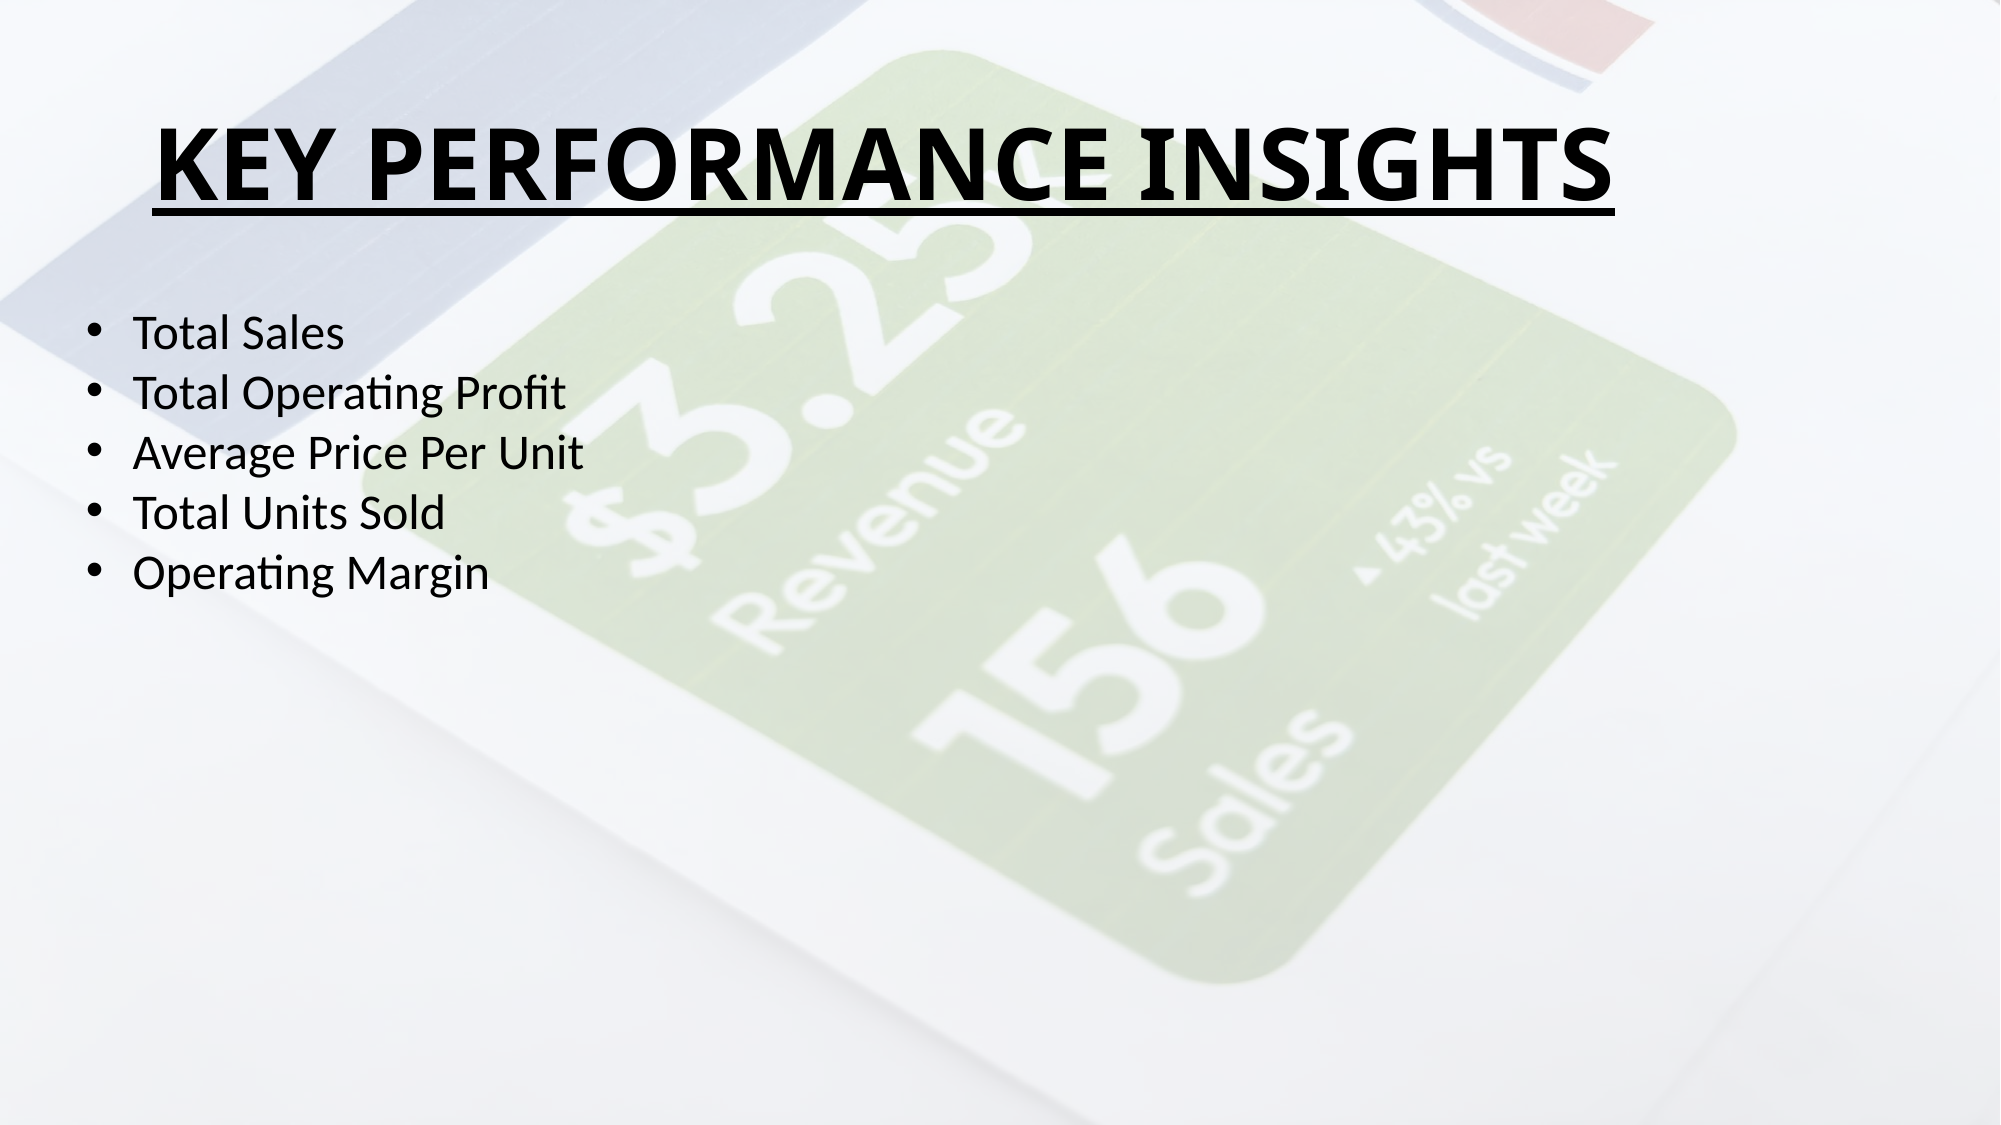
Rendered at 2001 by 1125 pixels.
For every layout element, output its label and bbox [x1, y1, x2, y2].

list [0, 0, 2000, 1125]
